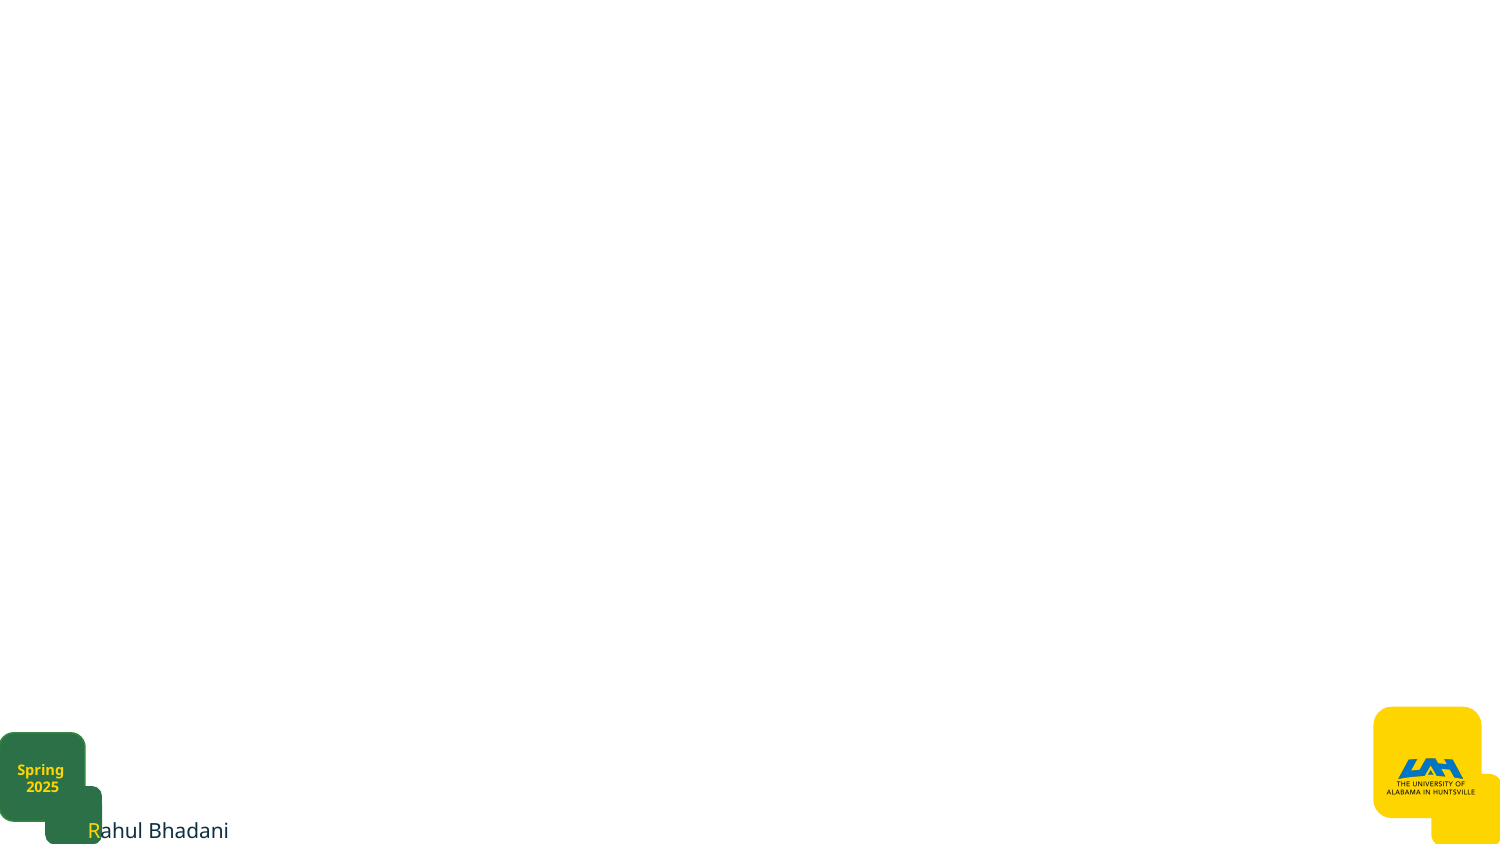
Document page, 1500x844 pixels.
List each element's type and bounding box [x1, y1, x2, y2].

picture [1386, 758, 1475, 795]
